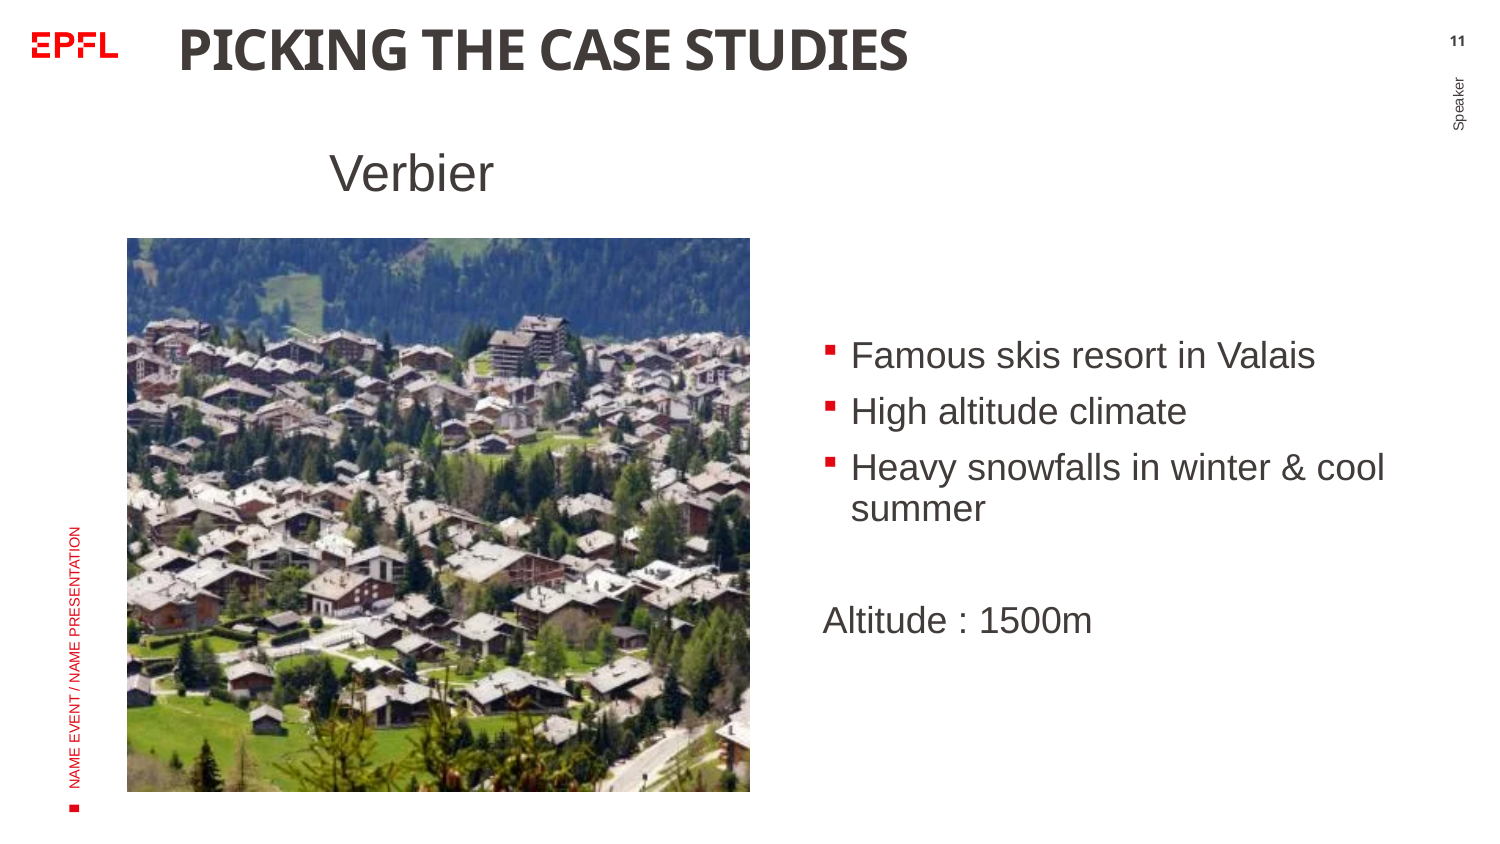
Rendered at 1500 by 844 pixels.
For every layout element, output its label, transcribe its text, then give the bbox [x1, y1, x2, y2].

picture [21, 21, 129, 69]
slide_number NAME EVENT / NAME PRESENTATION [0, 256, 149, 805]
list Famous skis resort in Valais High altitude climate Heavy snowfalls in winter & cool summer Altitude : 1500m [793, 211, 1416, 766]
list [127, 238, 750, 792]
slide_number 11 [1415, 32, 1500, 59]
title PICKING THE CASE STUDIES [148, 21, 953, 104]
footer Speaker [1415, 59, 1500, 641]
text_box Verbier [315, 131, 562, 209]
